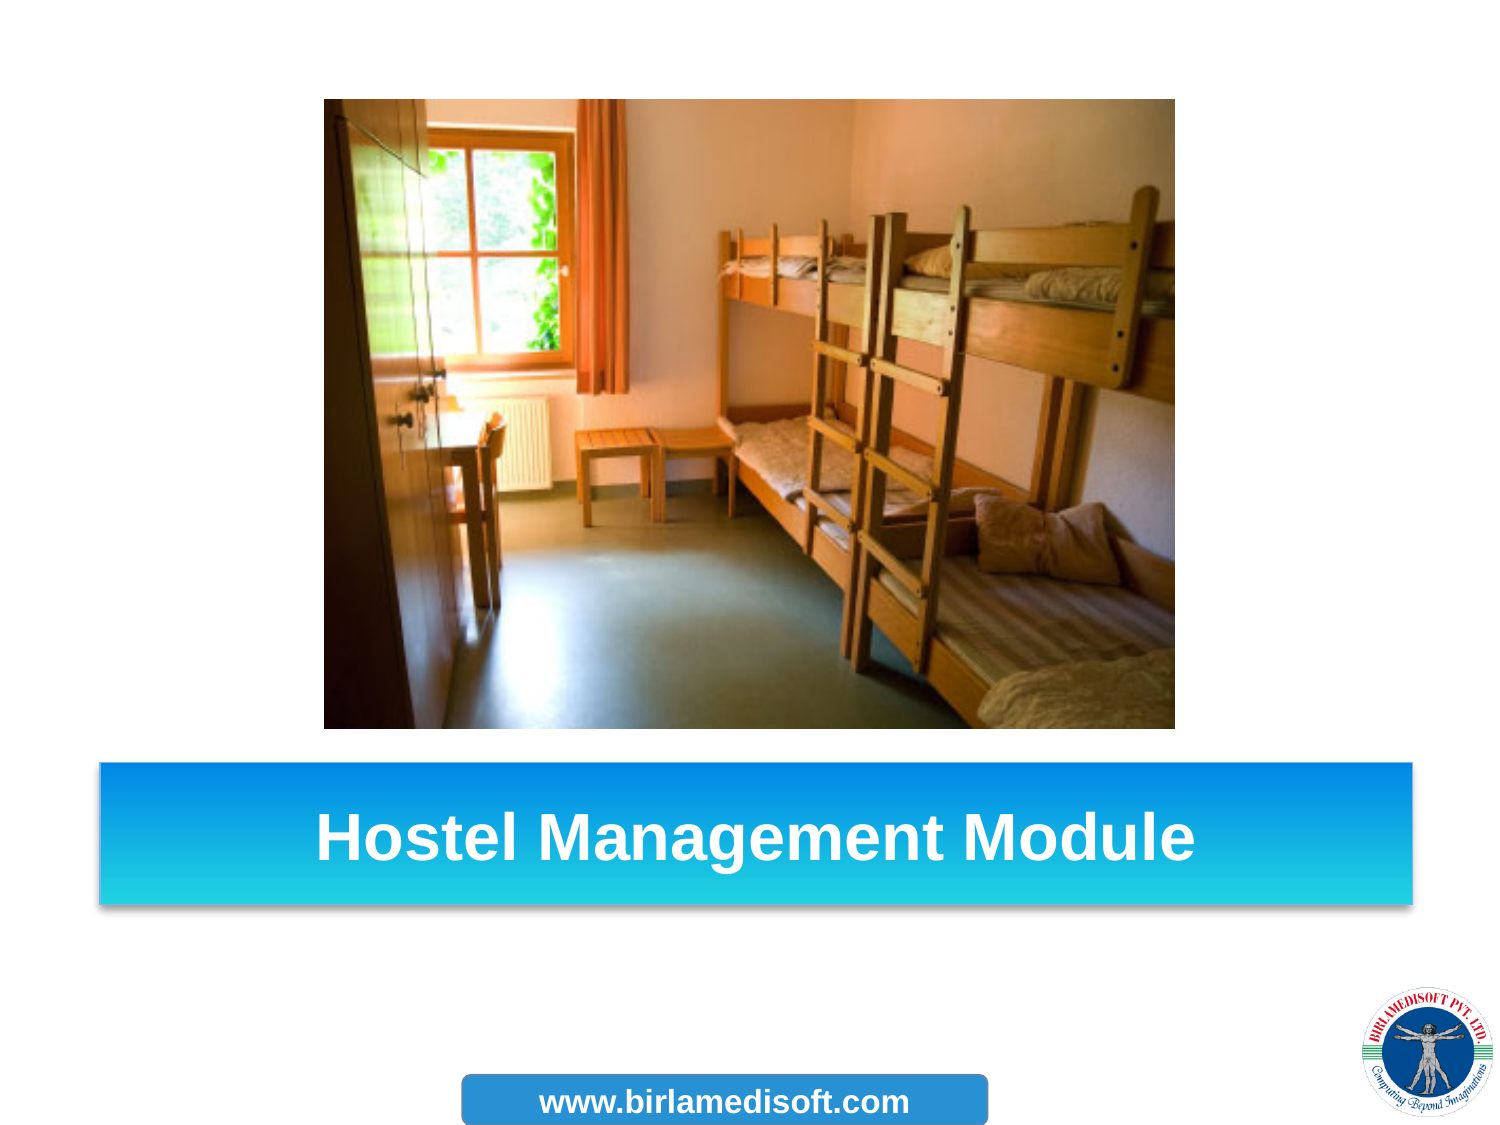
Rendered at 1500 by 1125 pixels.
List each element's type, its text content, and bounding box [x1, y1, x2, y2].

picture [324, 99, 1175, 729]
picture [1362, 987, 1493, 1117]
text_box www.birlamedisoft.com [461, 1073, 989, 1125]
title Hostel Management Module [99, 762, 1413, 905]
